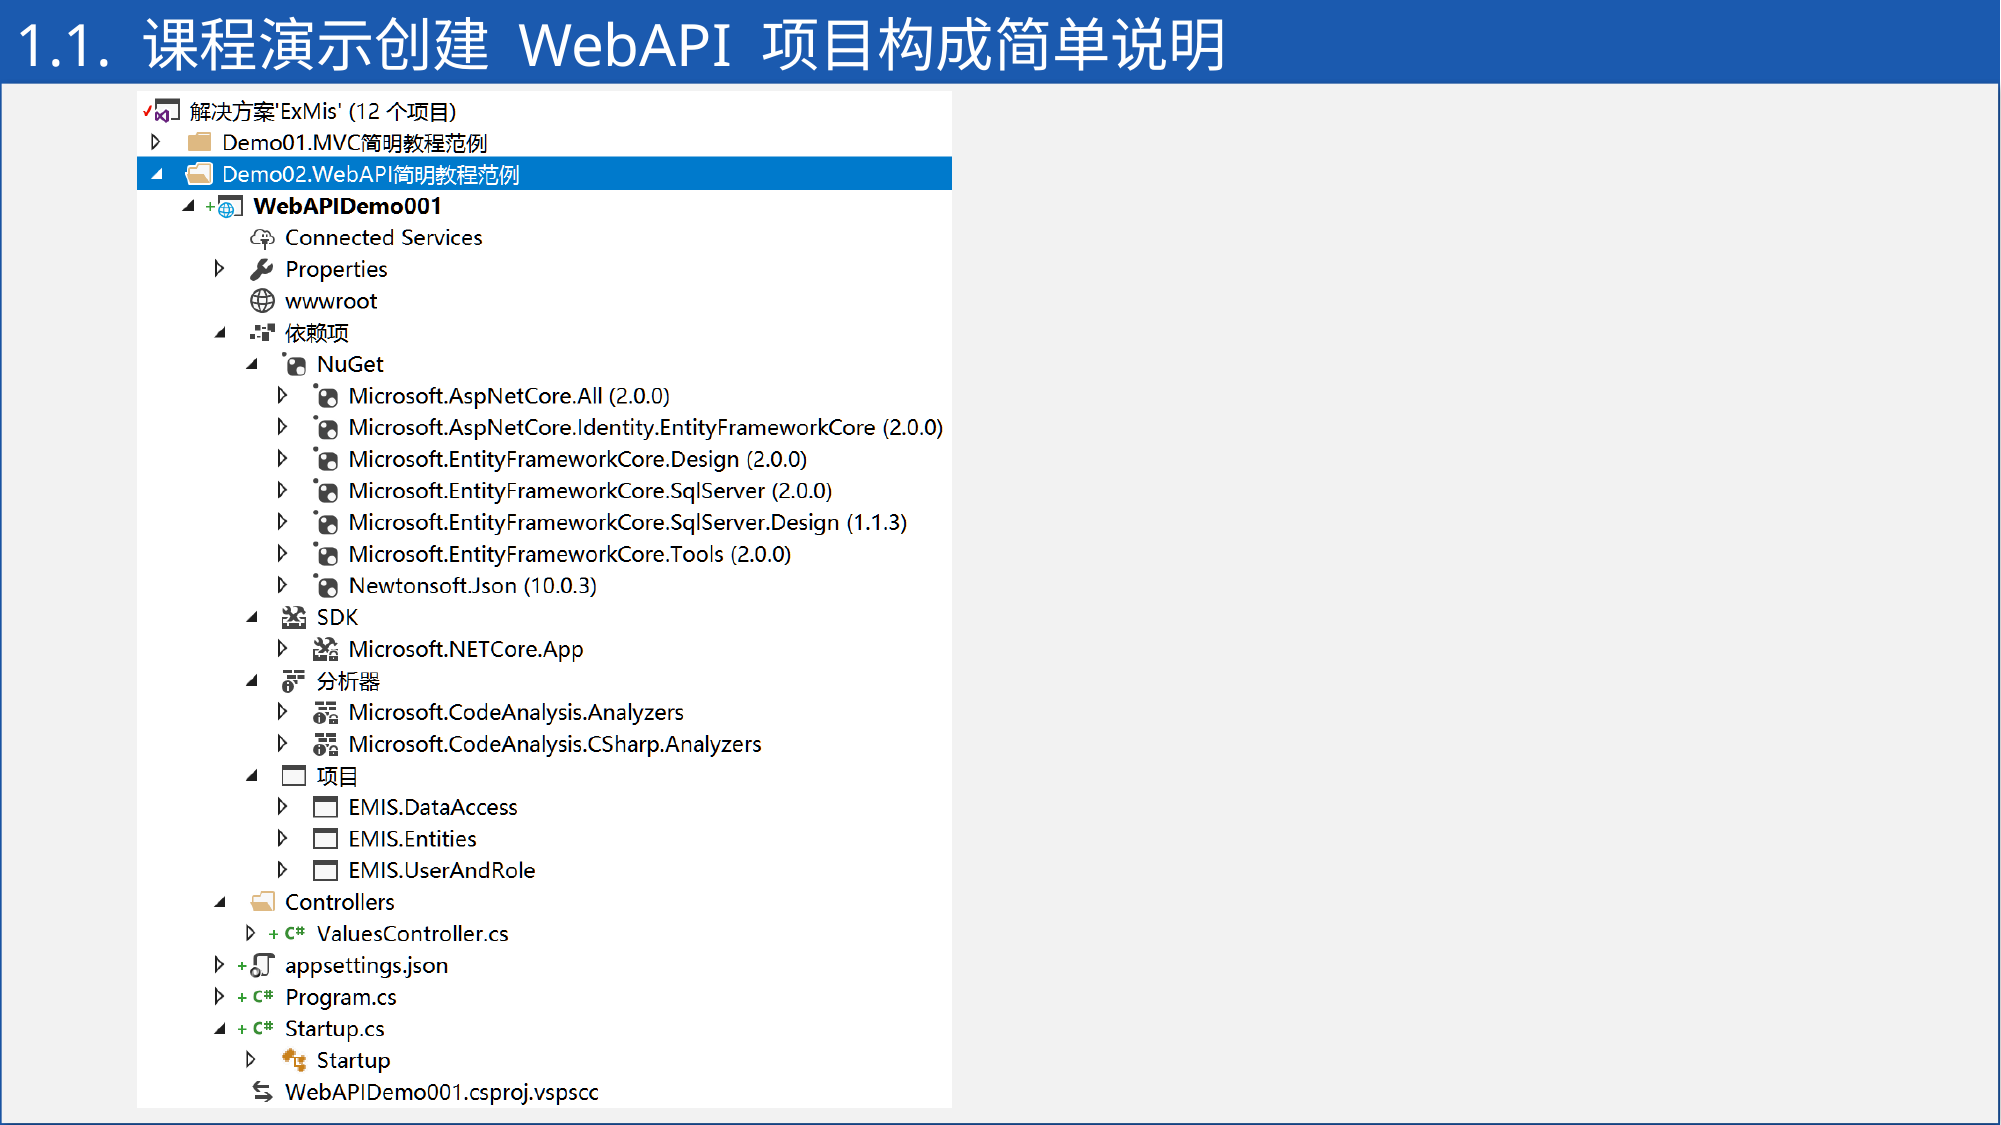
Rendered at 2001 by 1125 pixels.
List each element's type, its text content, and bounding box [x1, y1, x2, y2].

title 1.1. 课程演示创建 WebAPI 项目构成简单说明 [0, 1, 2000, 84]
picture [137, 91, 952, 1108]
